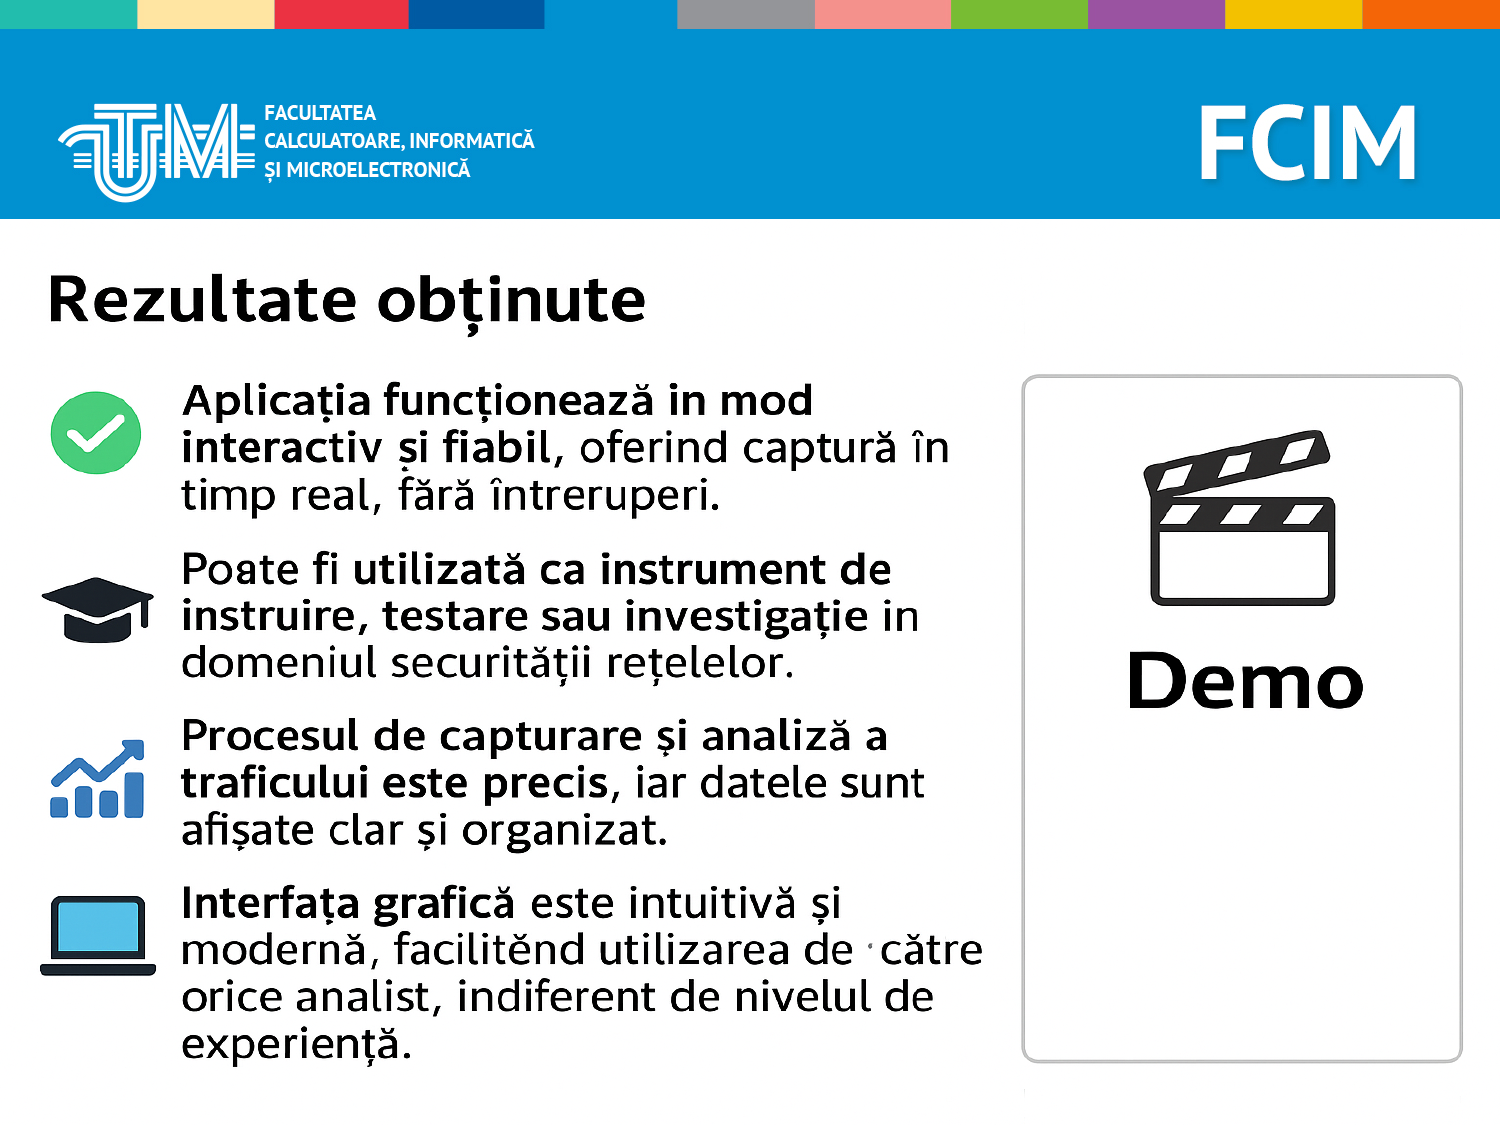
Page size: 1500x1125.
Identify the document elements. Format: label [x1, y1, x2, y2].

picture [342, 106, 362, 119]
picture [276, 106, 286, 119]
picture [1253, 105, 1304, 180]
picture [232, 104, 254, 177]
picture [241, 134, 254, 139]
picture [266, 163, 274, 176]
picture [348, 163, 356, 176]
picture [484, 134, 494, 147]
picture [341, 134, 351, 147]
picture [310, 163, 319, 176]
picture [289, 134, 298, 147]
picture [310, 134, 319, 147]
picture [266, 106, 274, 119]
picture [431, 134, 438, 147]
picture [441, 134, 452, 147]
picture [298, 134, 307, 147]
picture [323, 134, 341, 147]
picture [392, 134, 399, 147]
picture [320, 106, 331, 119]
picture [380, 163, 412, 176]
picture [95, 113, 123, 177]
picture [476, 134, 481, 147]
picture [297, 163, 301, 176]
picture [379, 134, 388, 147]
picture [175, 118, 199, 177]
picture [448, 163, 469, 176]
picture [331, 106, 341, 119]
picture [366, 134, 376, 147]
picture [95, 104, 156, 109]
picture [59, 125, 162, 193]
picture [323, 163, 331, 176]
picture [353, 134, 364, 147]
picture [160, 104, 171, 177]
picture [241, 125, 254, 130]
picture [266, 134, 286, 147]
picture [468, 134, 476, 147]
picture [365, 106, 375, 119]
picture [455, 134, 464, 147]
picture [288, 163, 297, 176]
picture [175, 104, 227, 170]
picture [313, 106, 322, 119]
picture [334, 163, 345, 176]
picture [300, 106, 310, 119]
picture [415, 163, 426, 176]
picture [513, 134, 533, 147]
picture [288, 106, 297, 119]
picture [0, 220, 1500, 1125]
picture [429, 163, 439, 176]
picture [204, 116, 228, 177]
picture [67, 134, 162, 202]
picture [417, 134, 427, 147]
picture [494, 134, 509, 147]
picture [127, 113, 156, 177]
picture [1344, 106, 1414, 178]
picture [0, 0, 544, 28]
picture [1202, 106, 1245, 178]
picture [678, 0, 1500, 28]
picture [197, 134, 206, 139]
picture [1315, 106, 1329, 178]
picture [193, 125, 209, 130]
picture [359, 163, 378, 176]
